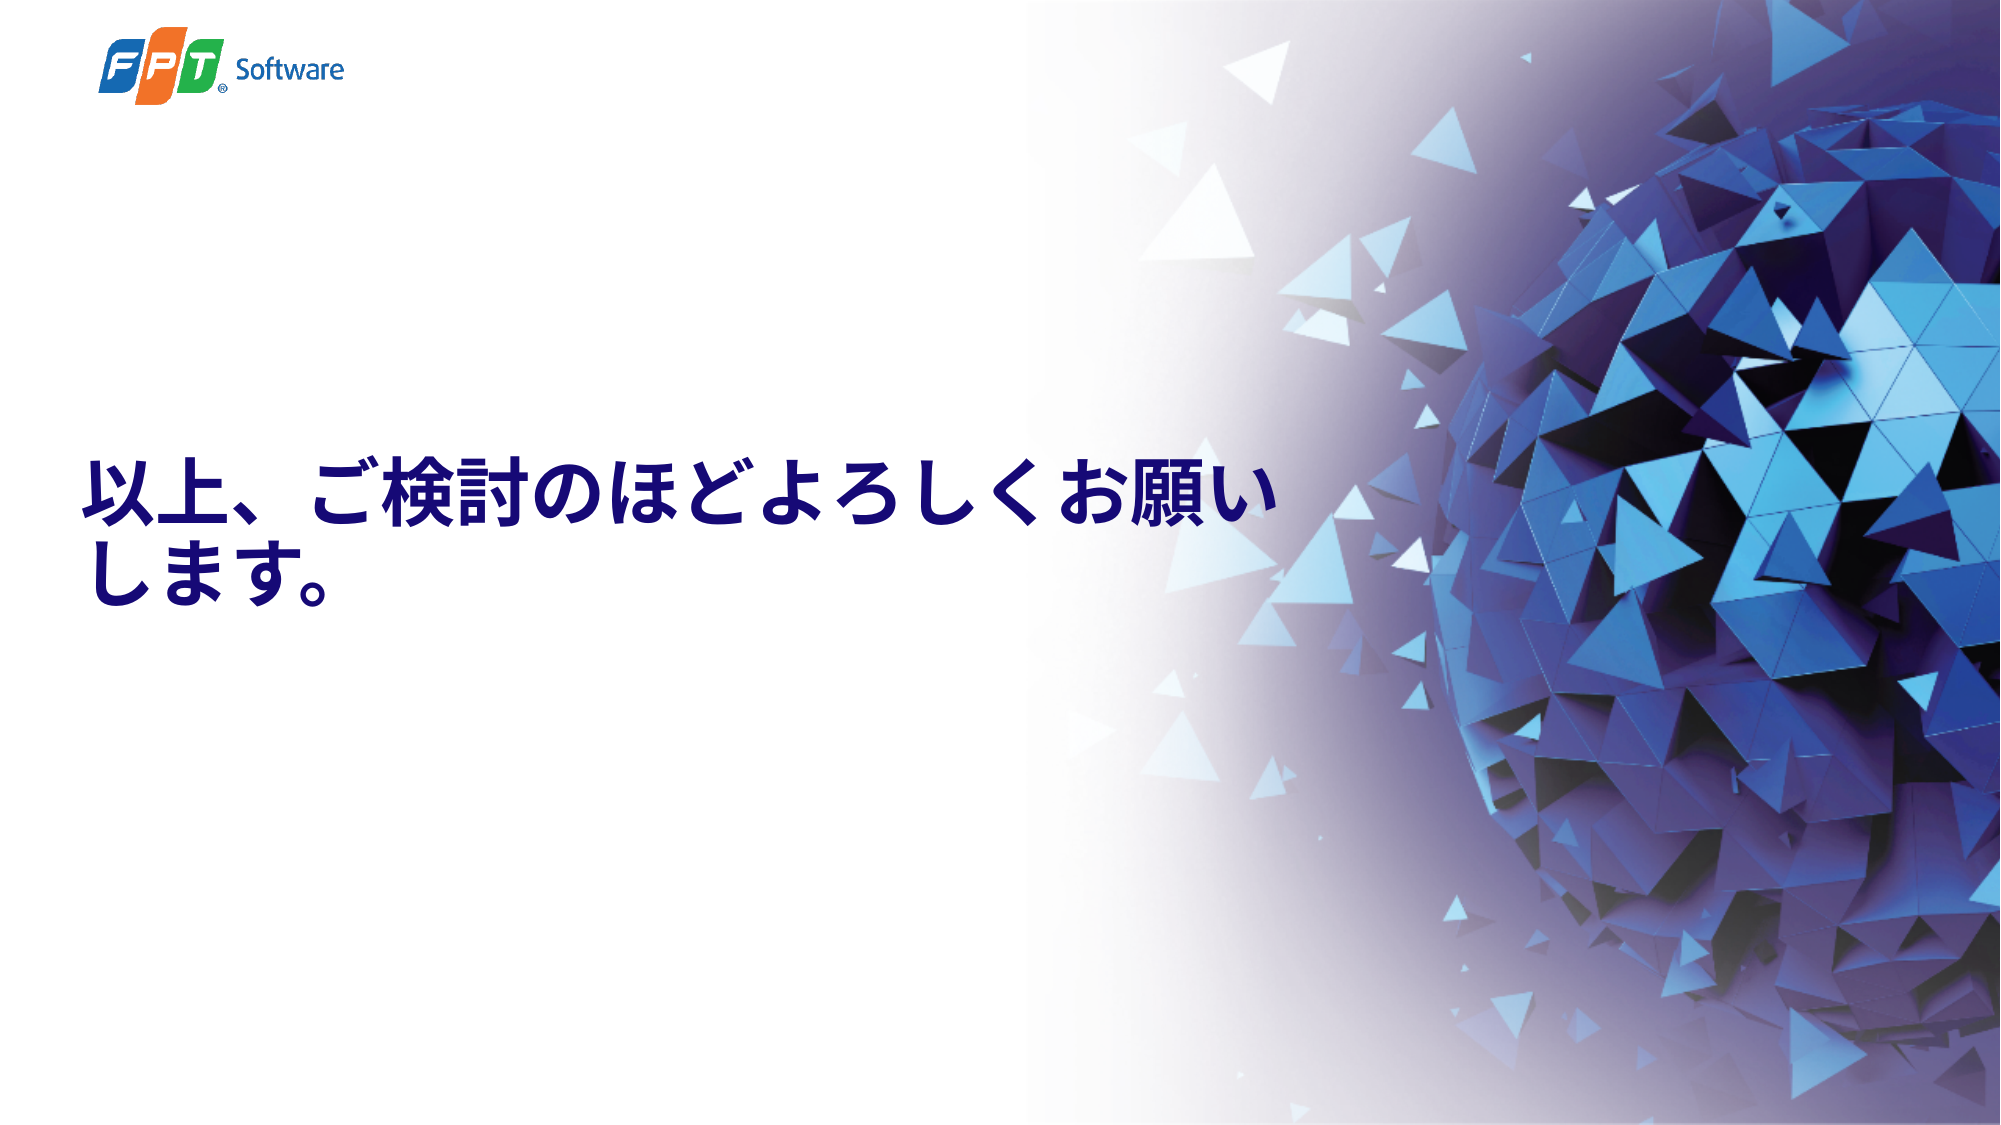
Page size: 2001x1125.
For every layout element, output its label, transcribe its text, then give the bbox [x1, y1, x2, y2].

picture [1026, 0, 2000, 1125]
picture [89, 14, 352, 117]
list 以上、ご検討のほどよろしくお願いします。 [66, 448, 1334, 545]
